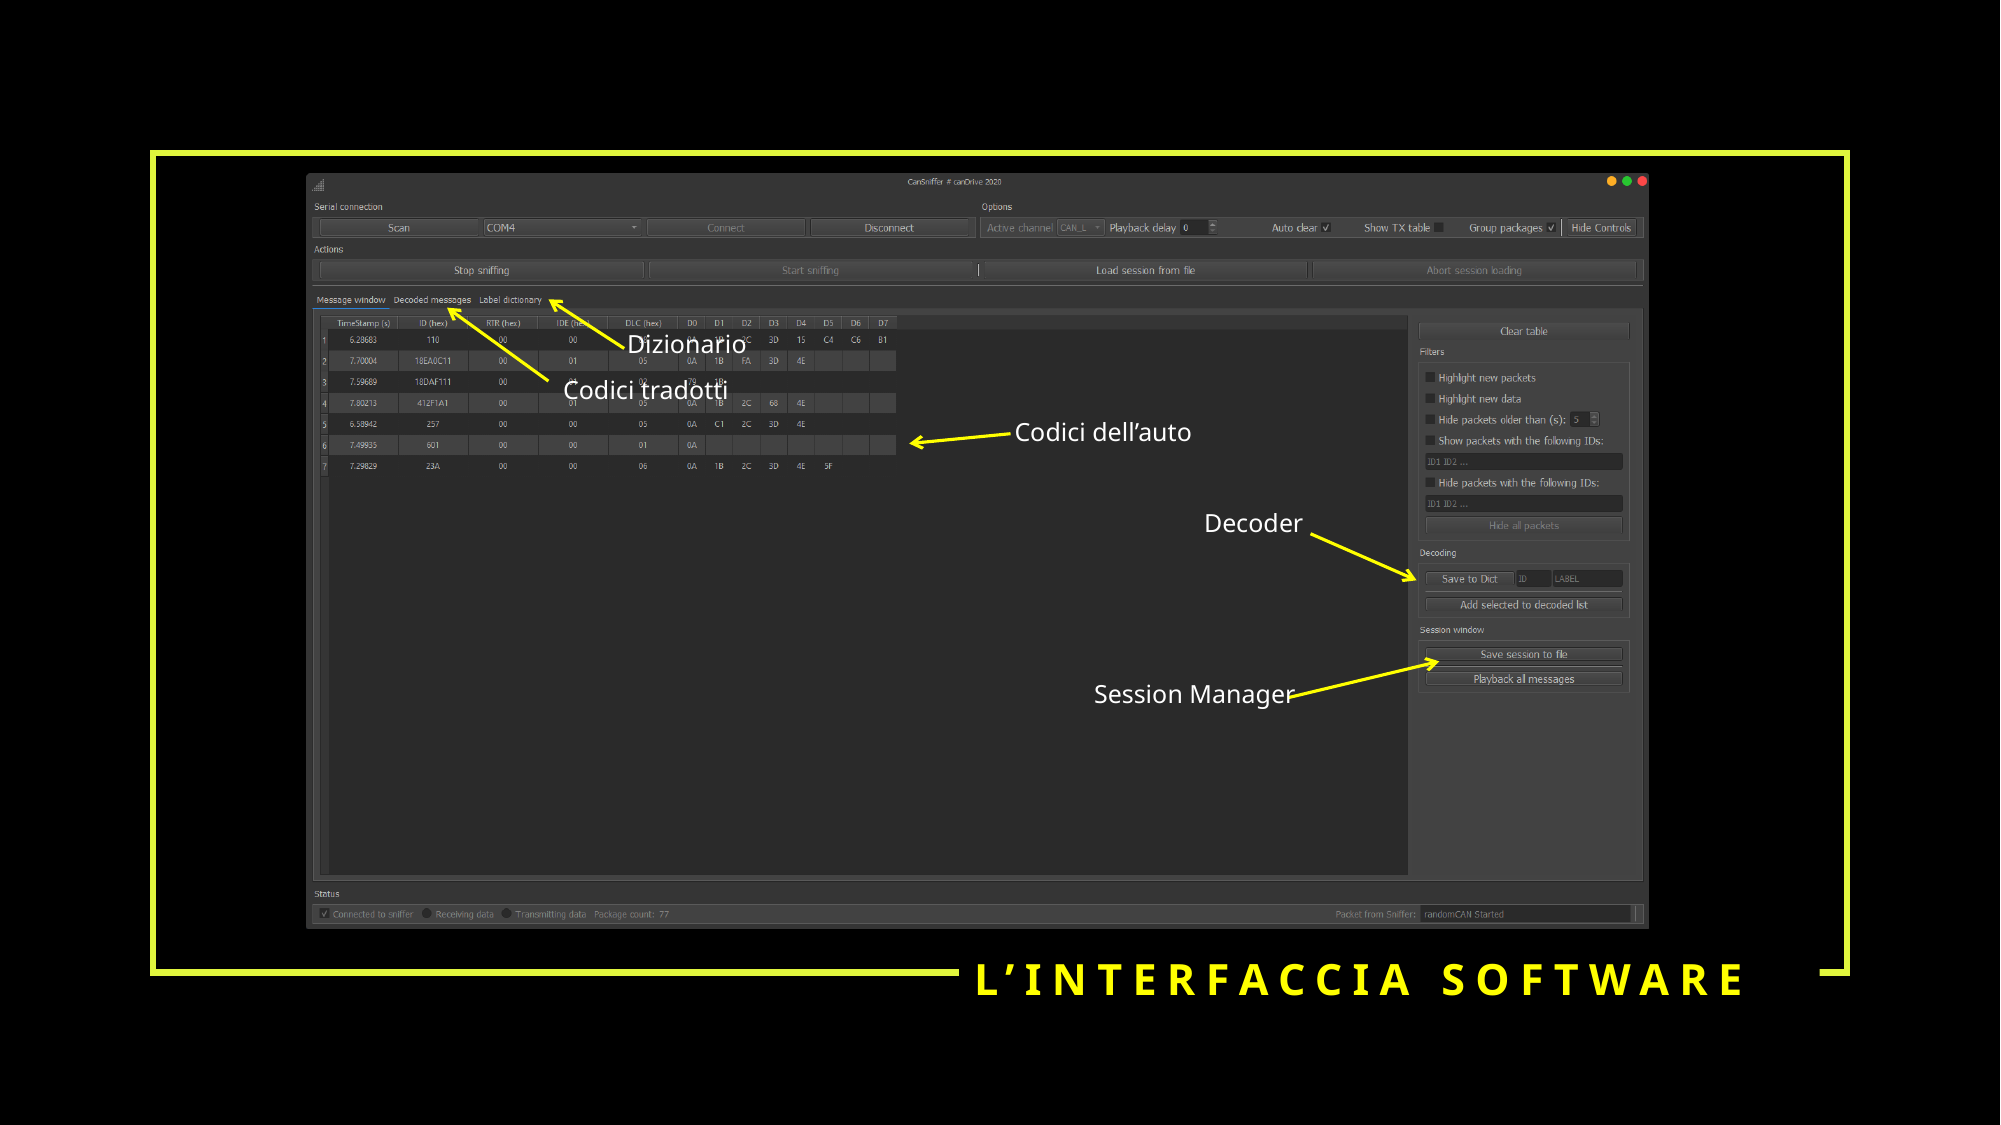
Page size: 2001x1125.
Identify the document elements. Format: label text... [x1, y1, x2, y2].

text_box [909, 433, 1011, 444]
picture [305, 173, 1649, 930]
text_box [548, 299, 625, 349]
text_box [447, 307, 549, 382]
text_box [1287, 661, 1440, 698]
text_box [1310, 533, 1417, 581]
title L’interfaccia software [959, 903, 1820, 1012]
